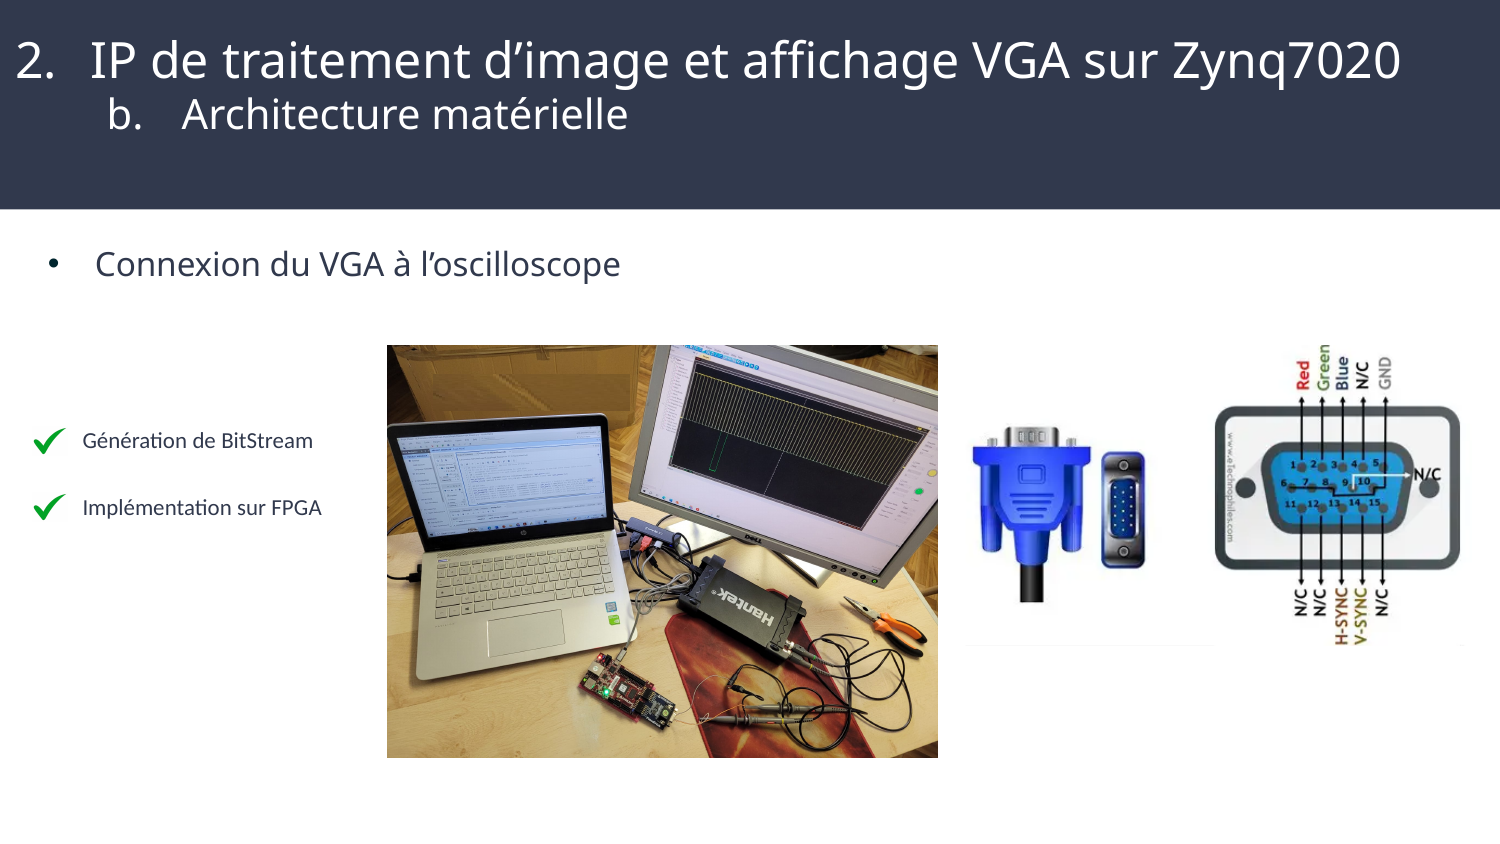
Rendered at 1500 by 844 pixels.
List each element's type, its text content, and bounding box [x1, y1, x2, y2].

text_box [32, 410, 388, 476]
picture [965, 345, 1473, 646]
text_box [32, 476, 388, 542]
text_box IP de traitement d’image et affichage VGA sur Zynq7020 Architecture matérielle [0, 13, 1500, 197]
title Connexion du VGA à l’oscilloscope [32, 227, 873, 293]
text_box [387, 345, 938, 758]
